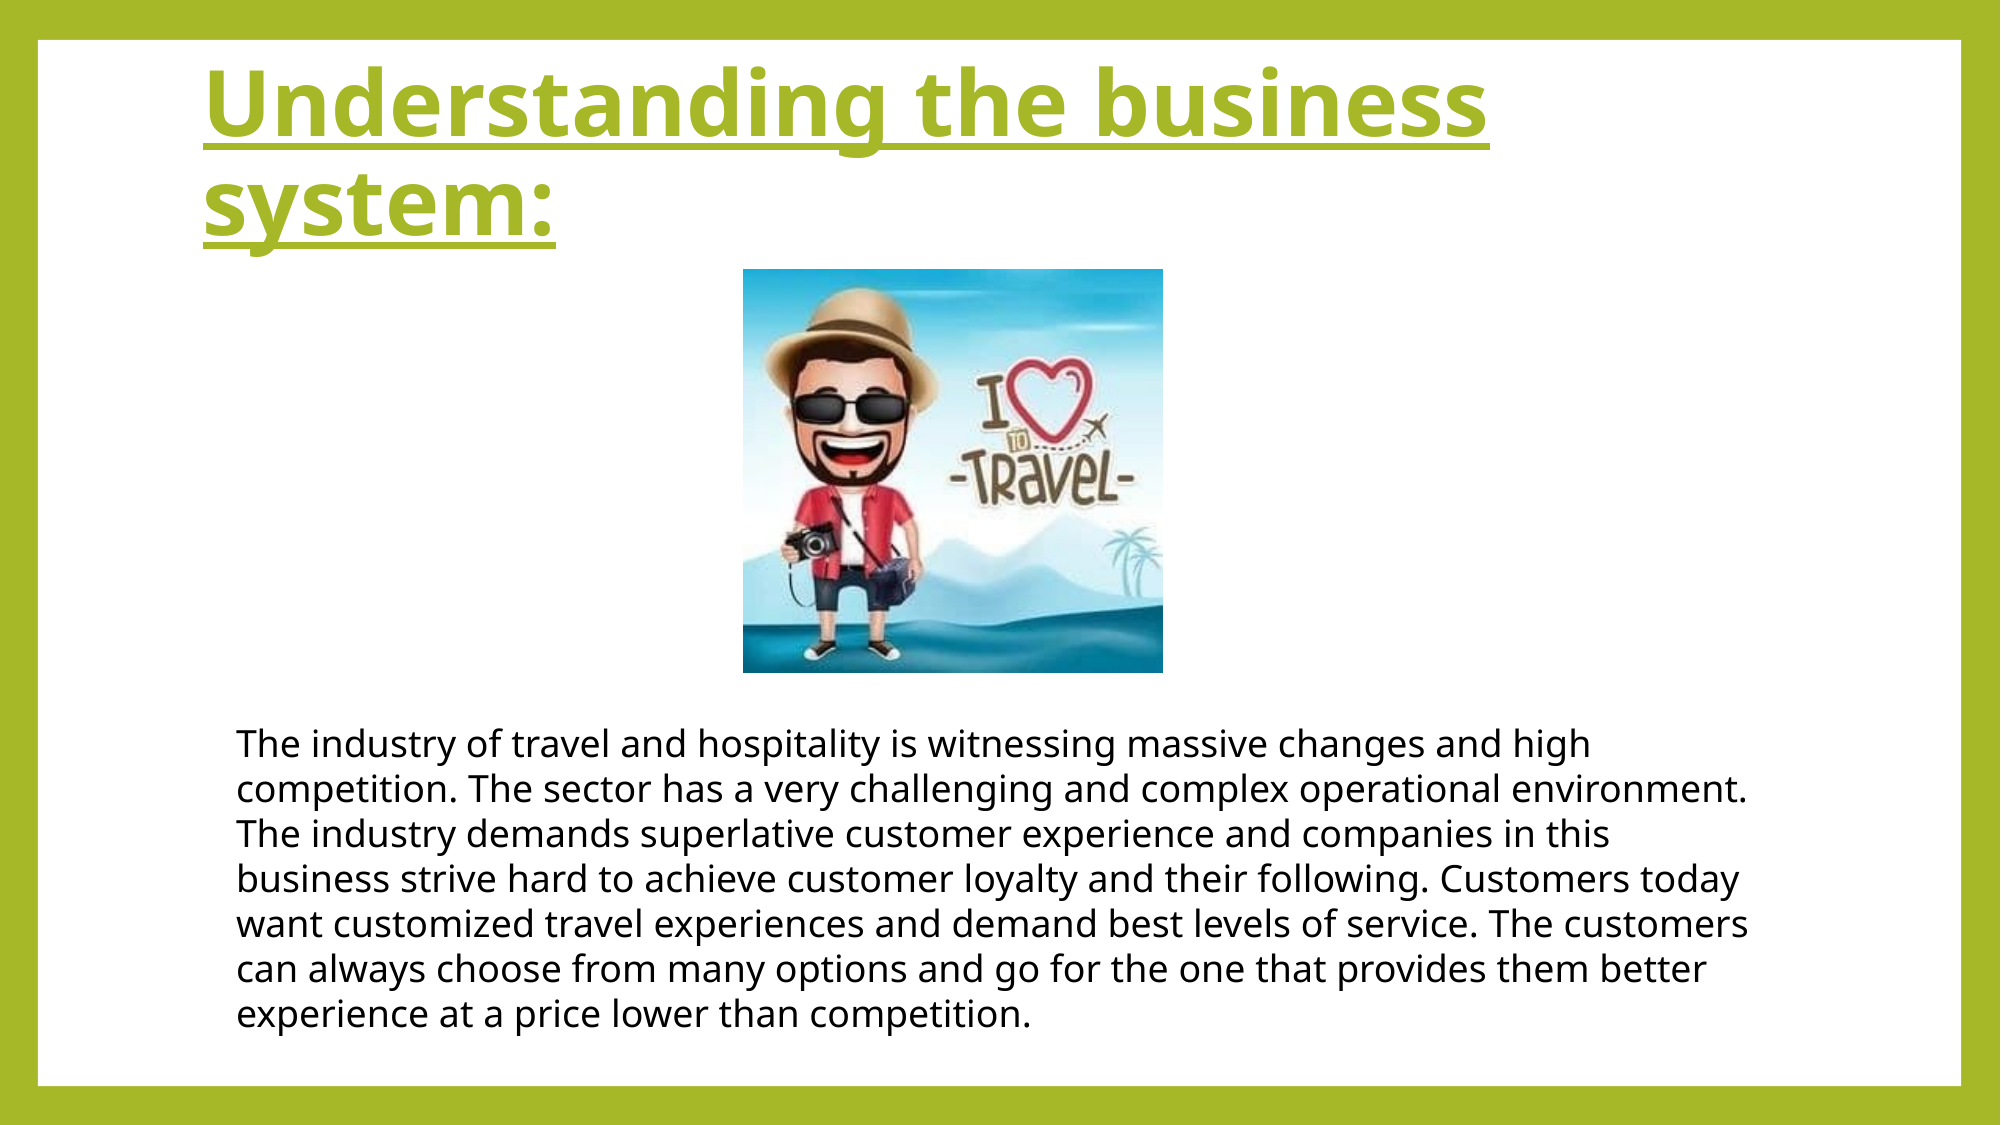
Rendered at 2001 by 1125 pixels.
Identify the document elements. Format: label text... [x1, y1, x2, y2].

title Understanding the business system: [187, 99, 1808, 323]
text_box The industry of travel and hospitality is witnessing massive changes and high competition. The sector has a very challenging and complex operational environment. The industry demands superlative customer experience and companies in this business strive hard to achieve customer loyalty and their following. Customers today want customized travel experiences and demand best levels of service. The customers can always choose from many options and go for the one that provides them better experience at a price lower than competition. [221, 712, 1774, 1043]
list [743, 269, 1163, 674]
